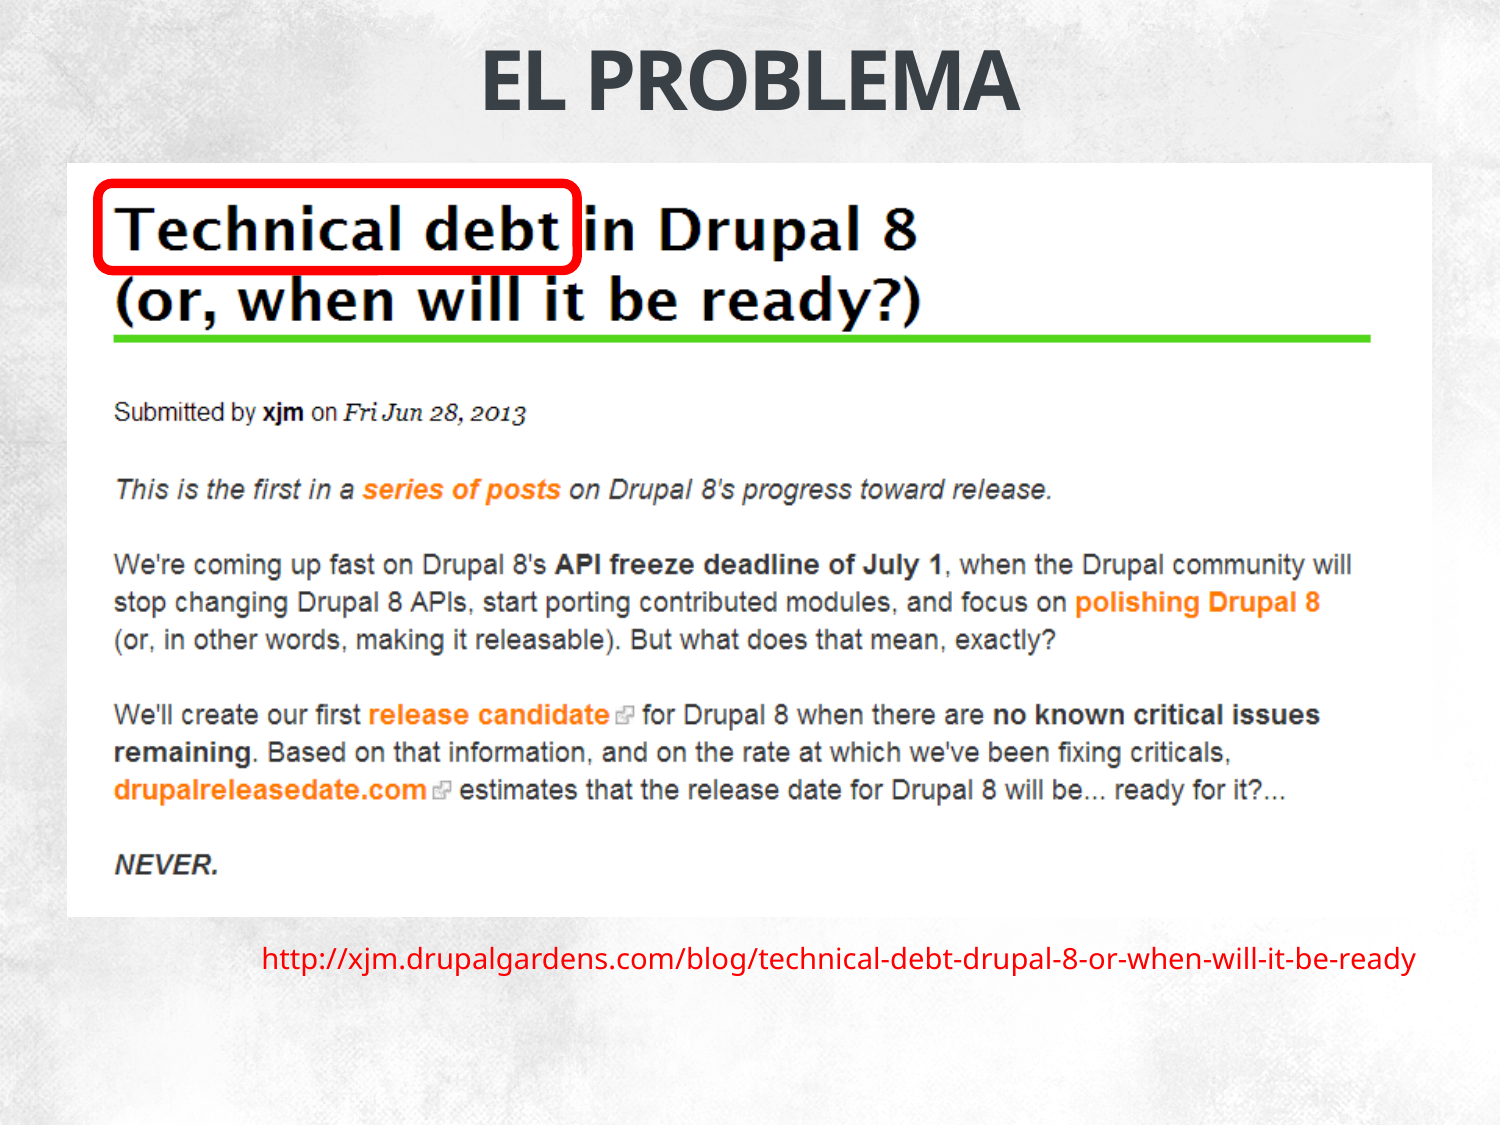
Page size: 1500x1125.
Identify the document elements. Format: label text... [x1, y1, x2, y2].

picture [0, 0, 1500, 1125]
title EL PROBLEMA [75, 27, 1425, 128]
text_box http://xjm.drupalgardens.com/blog/technical-debt-drupal-8-or-when-will-it-be-ready [67, 933, 1432, 983]
